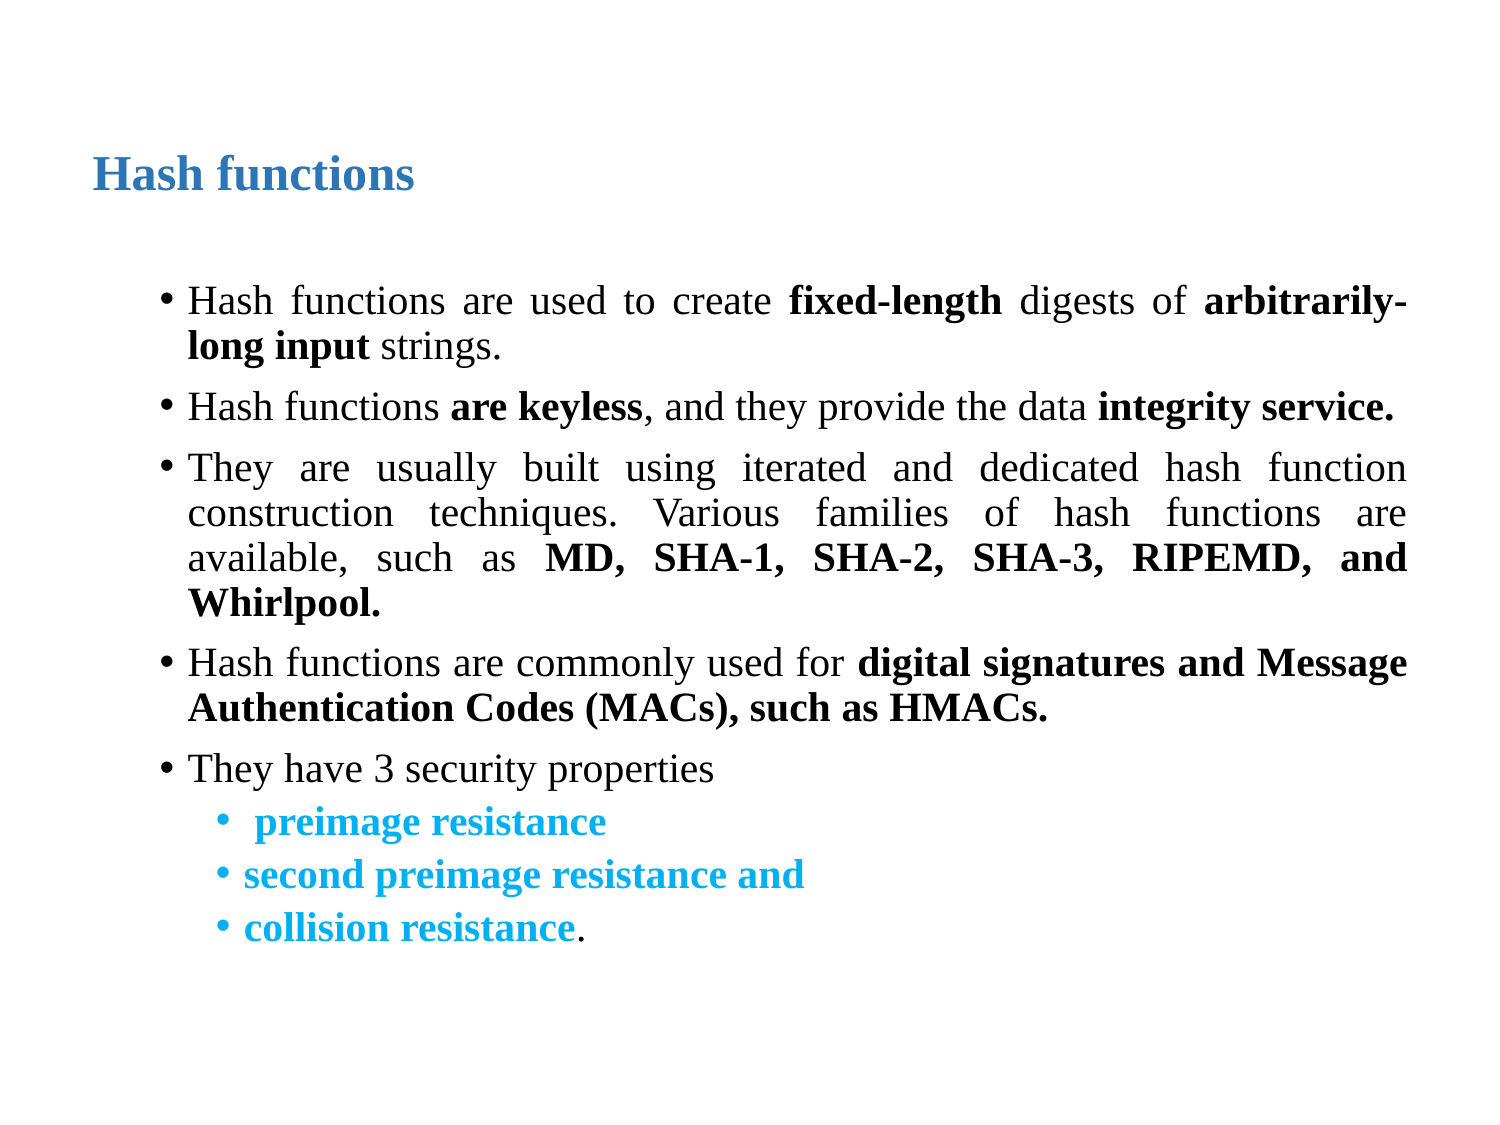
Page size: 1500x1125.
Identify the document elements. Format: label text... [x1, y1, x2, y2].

title Hash functions [77, 139, 1091, 209]
list Hash functions are used to create fixed-length digests of arbitrarily-long input strings. Hash functions are keyless, and they provide the data integrity service. They are usually built using iterated and dedicated hash function construction techniques. Various families of hash functions are available, such as MD, SHA-1, SHA-2, SHA-3, RIPEMD, and Whirlpool. Hash functions are commonly used for digital signatures and Message Authentication Codes (MACs), such as HMACs. They have 3 security properties preimage resistance second preimage resistance and collision resistance. [144, 271, 1424, 965]
